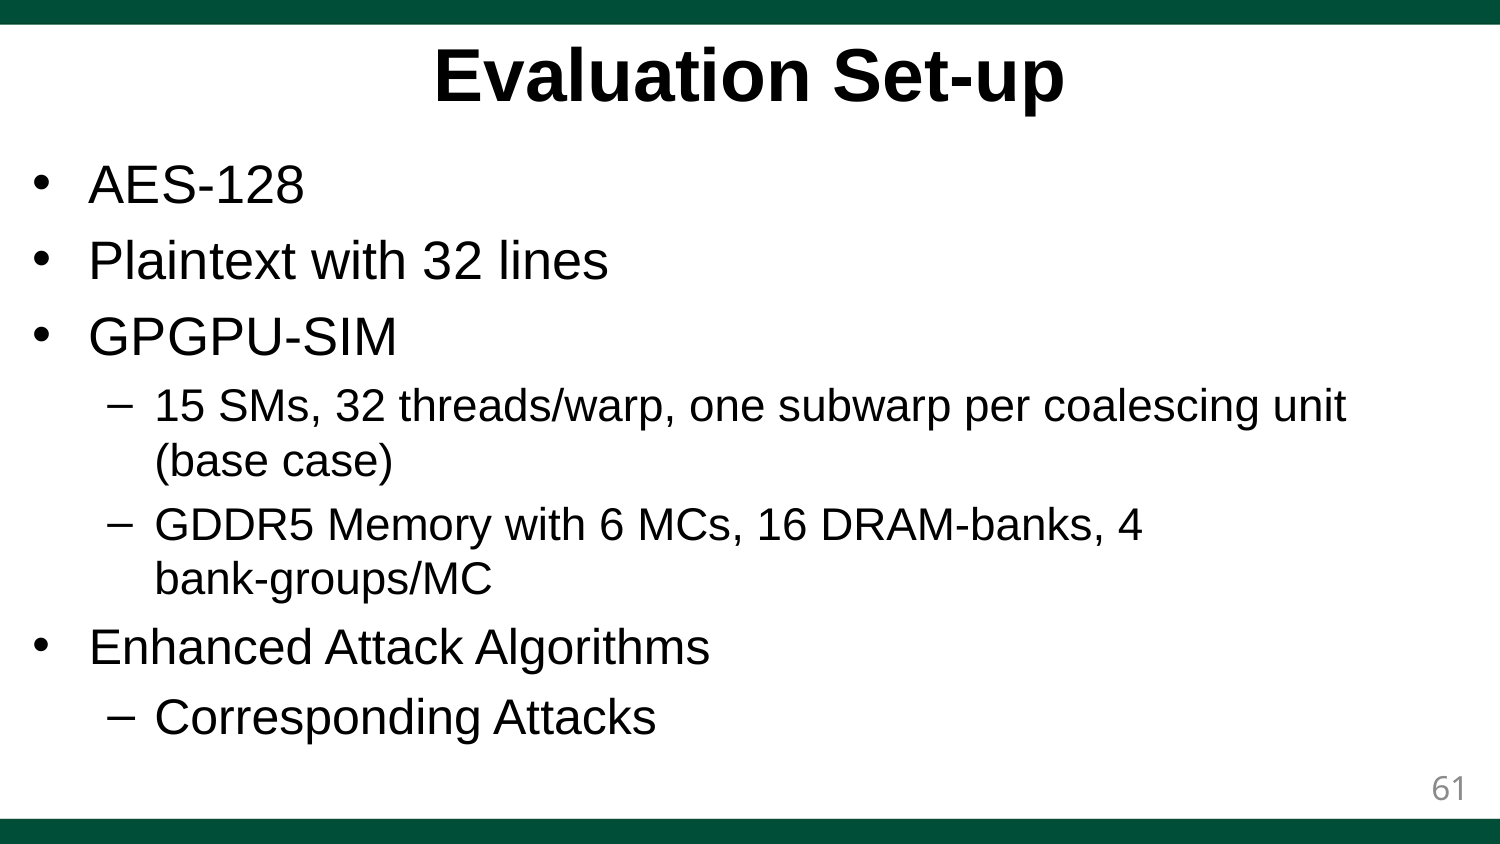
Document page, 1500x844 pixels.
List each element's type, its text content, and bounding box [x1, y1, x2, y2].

picture [0, 0, 1500, 844]
slide_number 61 [1134, 766, 1485, 812]
list AES-128 Plaintext with 32 lines GPGPU-SIM 15 SMs, 32 threads/warp, one subwarp per coalescing unit (base case) GDDR5 Memory with 6 MCs, 16 DRAM-banks, 4 bank-groups/MC Enhanced Attack Algorithms Corresponding Attacks [17, 141, 1483, 754]
title Evaluation Set-up [17, 1, 1483, 141]
